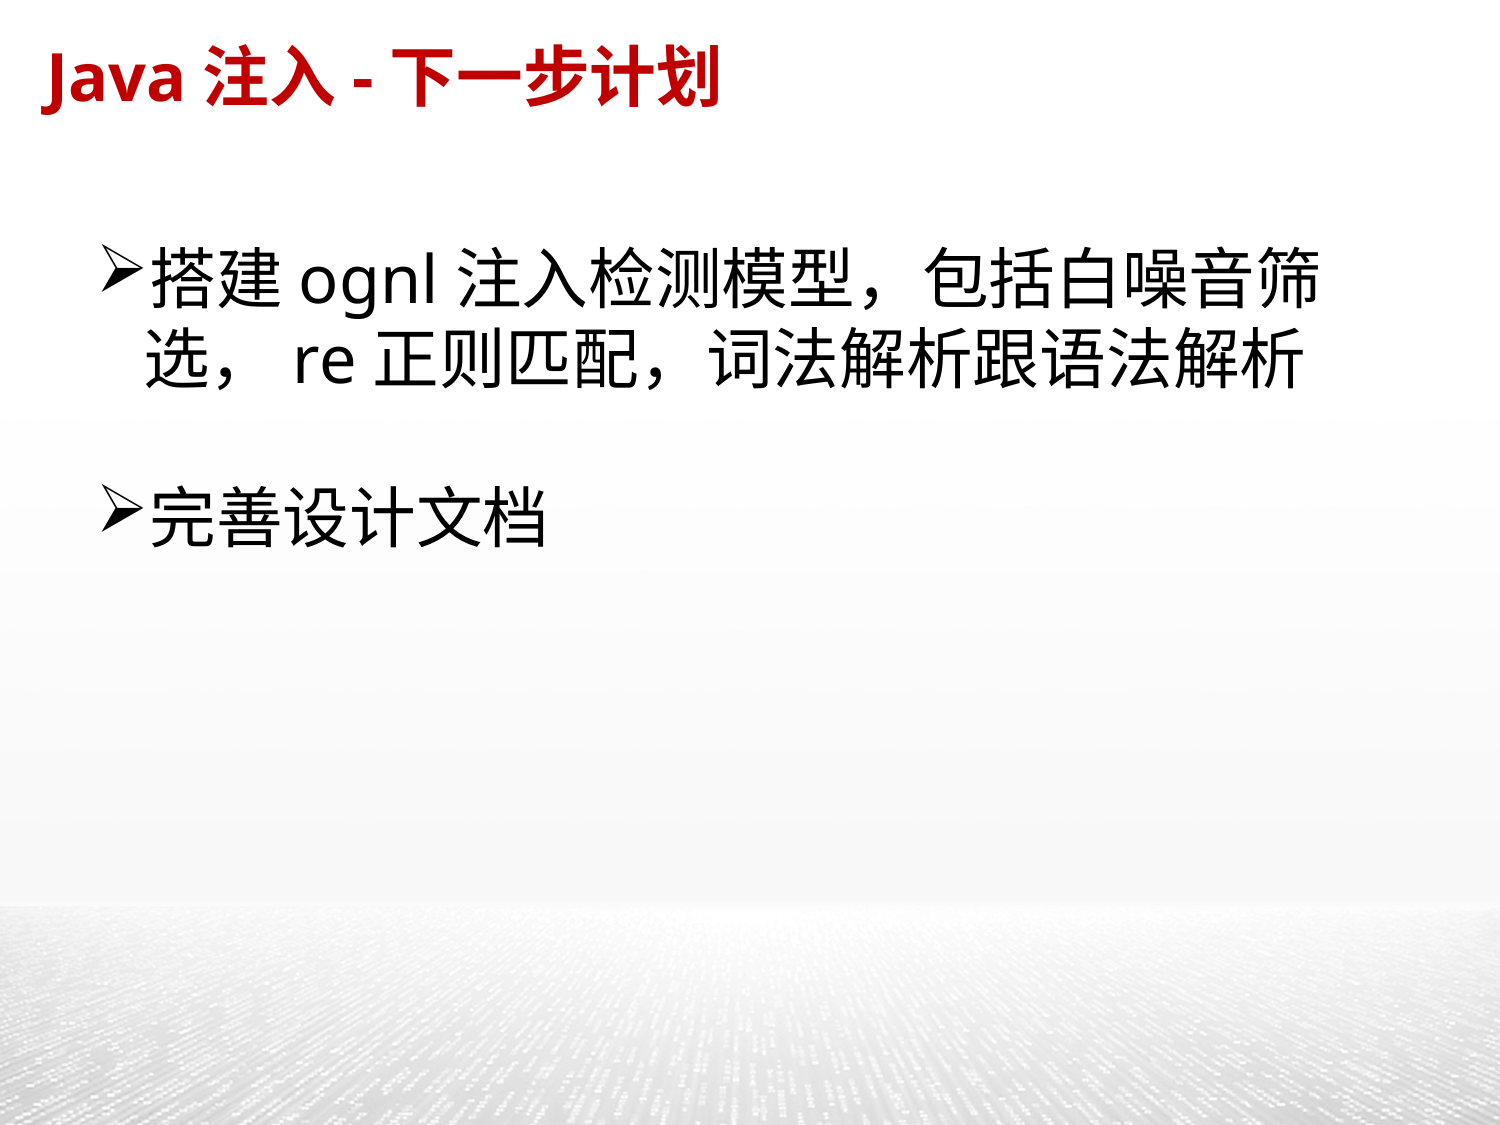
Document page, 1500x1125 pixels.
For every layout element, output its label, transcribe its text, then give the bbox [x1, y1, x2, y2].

text_box Java注入-下一步计划 [31, 27, 779, 123]
picture [0, 0, 1500, 1125]
text_box 搭建ognl注入检测模型，包括白噪音筛选，re正则匹配，词法解析跟语法解析 完善设计文档 [81, 229, 1381, 804]
